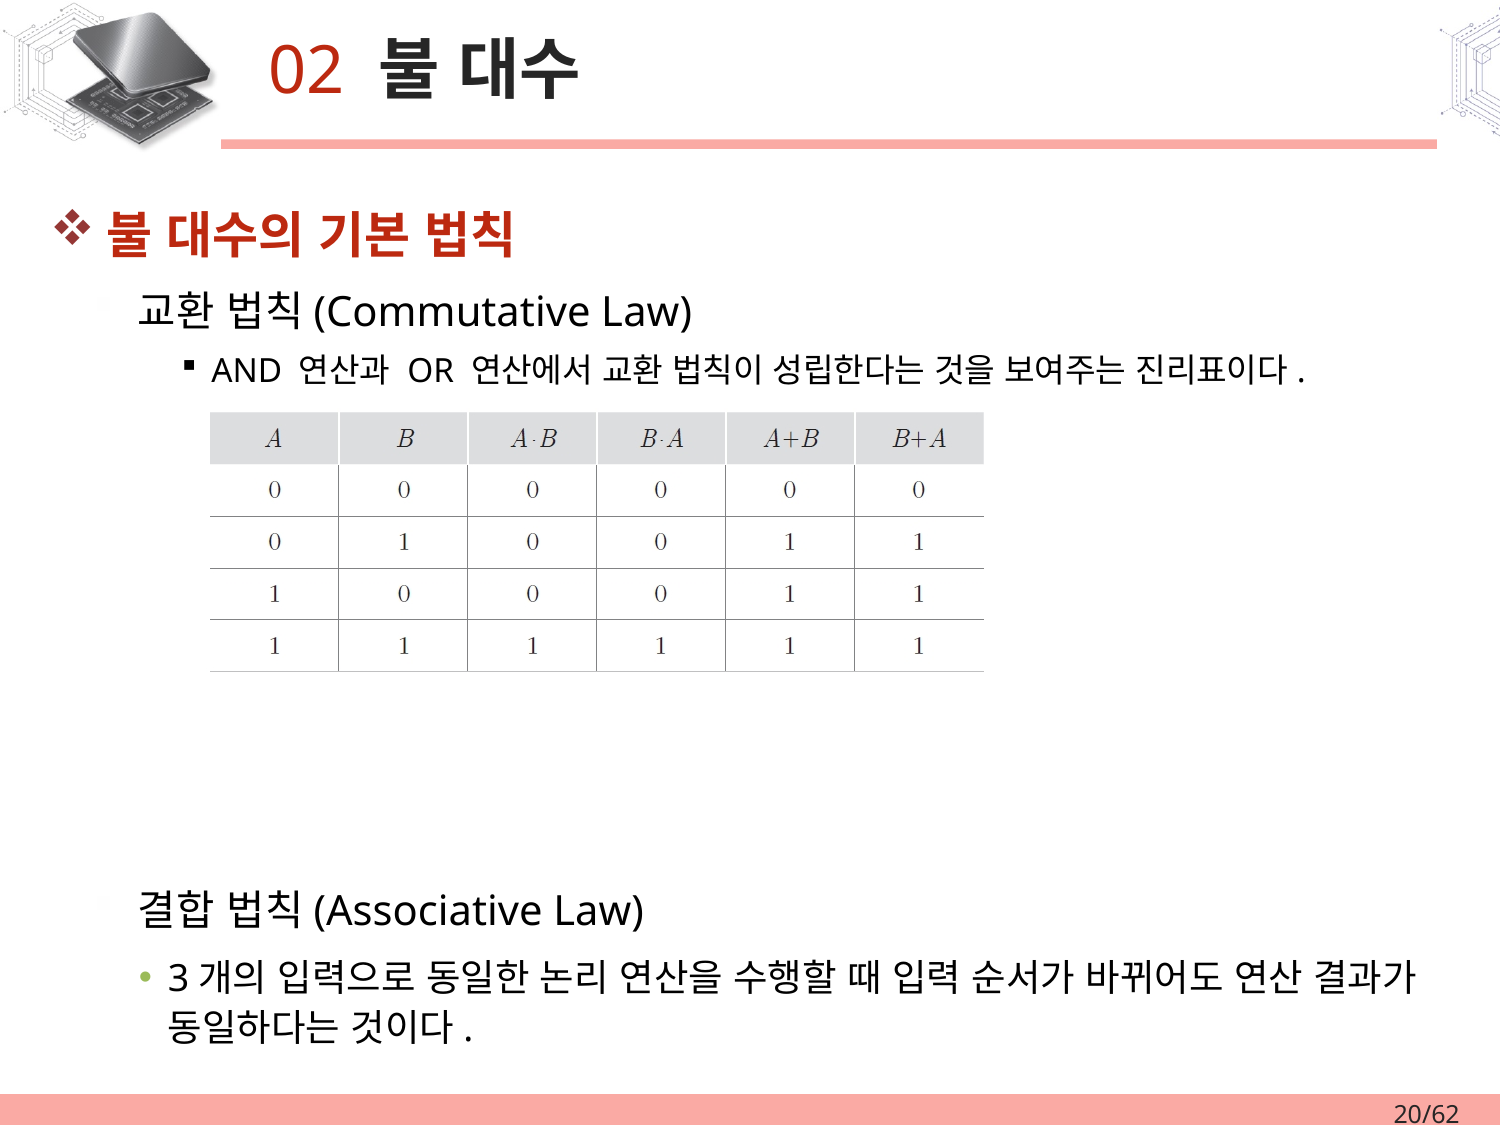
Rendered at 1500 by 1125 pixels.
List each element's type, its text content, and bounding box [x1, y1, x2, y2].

text_box 02 불 대수 [253, 19, 1414, 115]
picture [0, 1, 221, 156]
picture [206, 408, 987, 672]
picture [1437, 0, 1500, 154]
